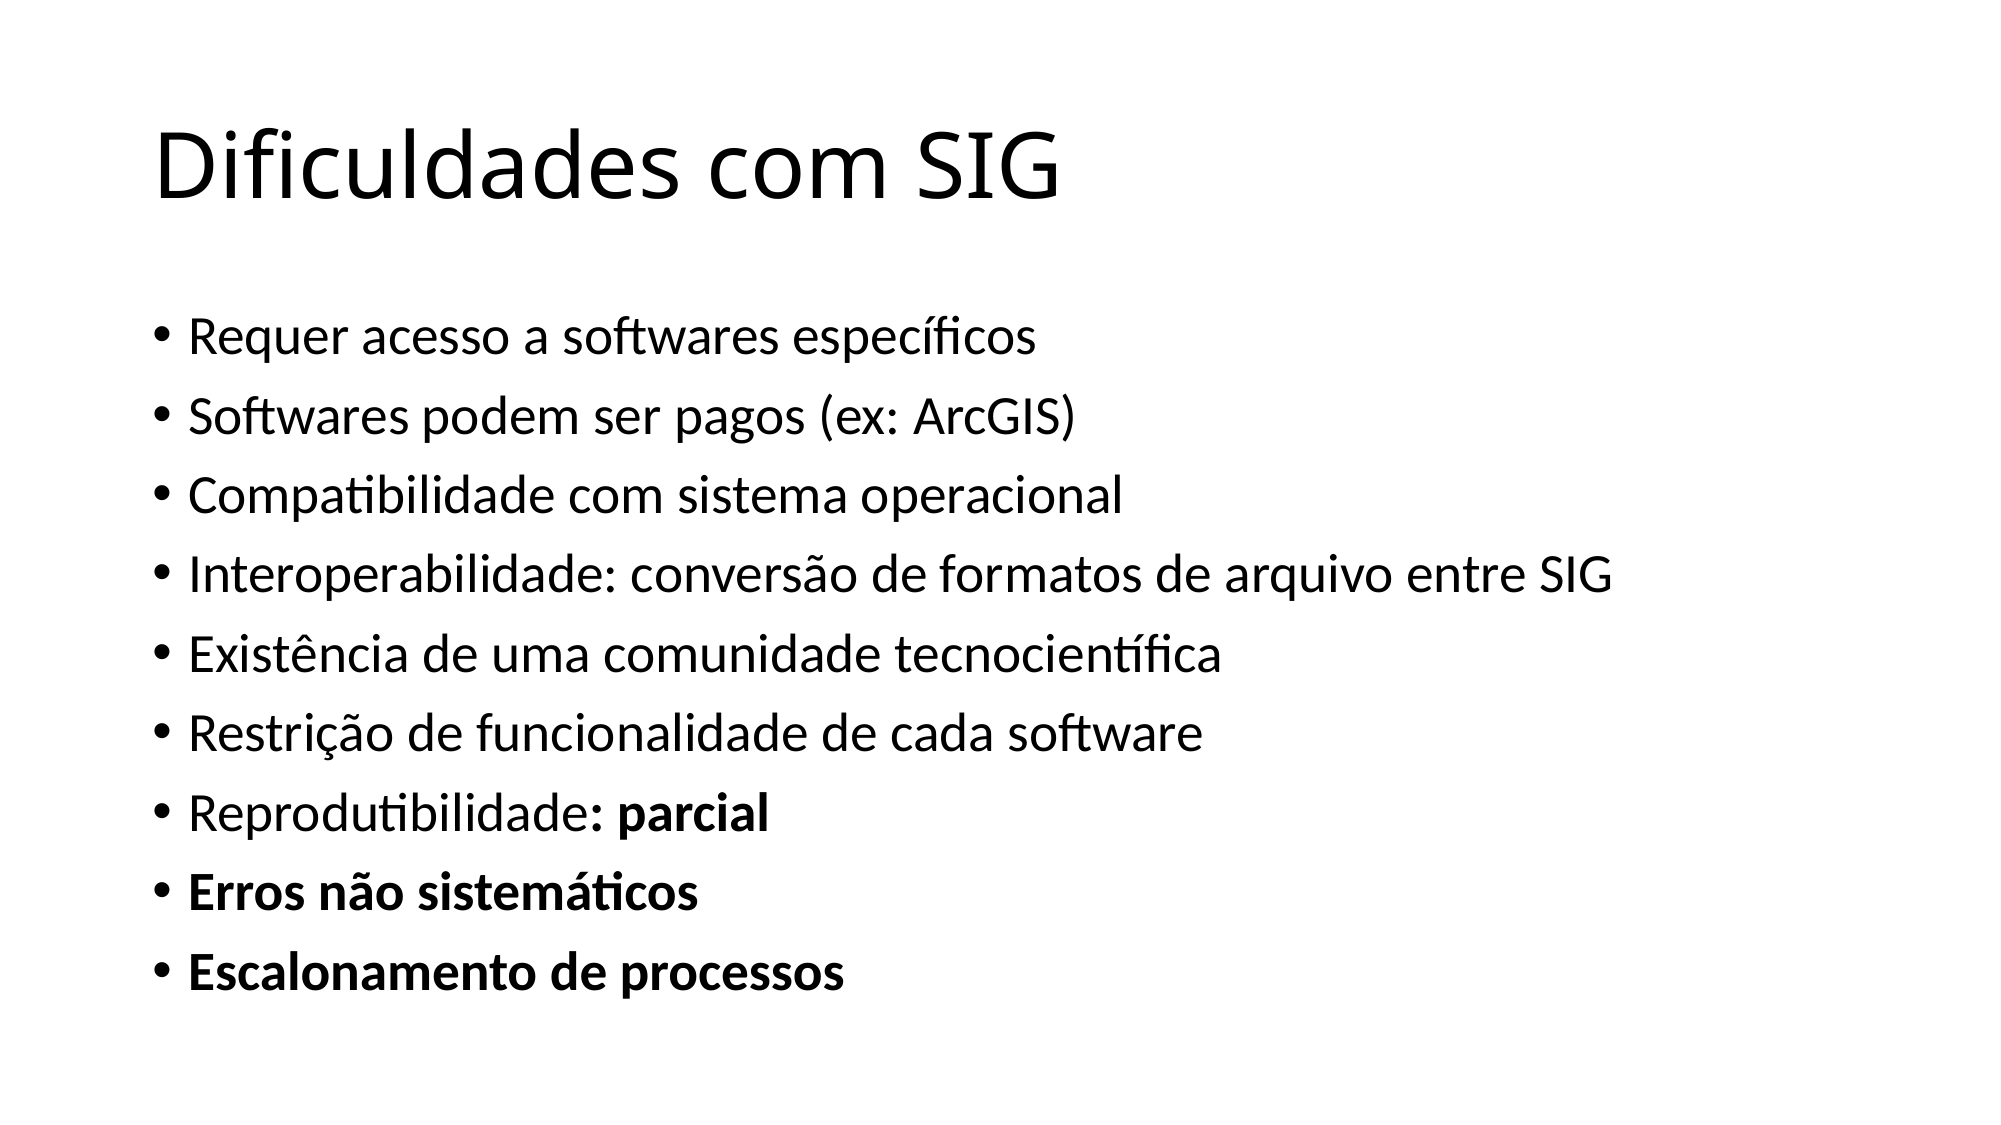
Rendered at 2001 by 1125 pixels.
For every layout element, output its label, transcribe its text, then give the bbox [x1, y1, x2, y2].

list Requer acesso a softwares específicos Softwares podem ser pagos (ex: ArcGIS) Compatibilidade com sistema operacional Interoperabilidade: conversão de formatos de arquivo entre SIG Existência de uma comunidade tecnocientífica Restrição de funcionalidade de cada software Reprodutibilidade: parcial Erros não sistemáticos Escalonamento de processos [137, 299, 1863, 1014]
title Dificuldades com SIG [137, 59, 1863, 278]
